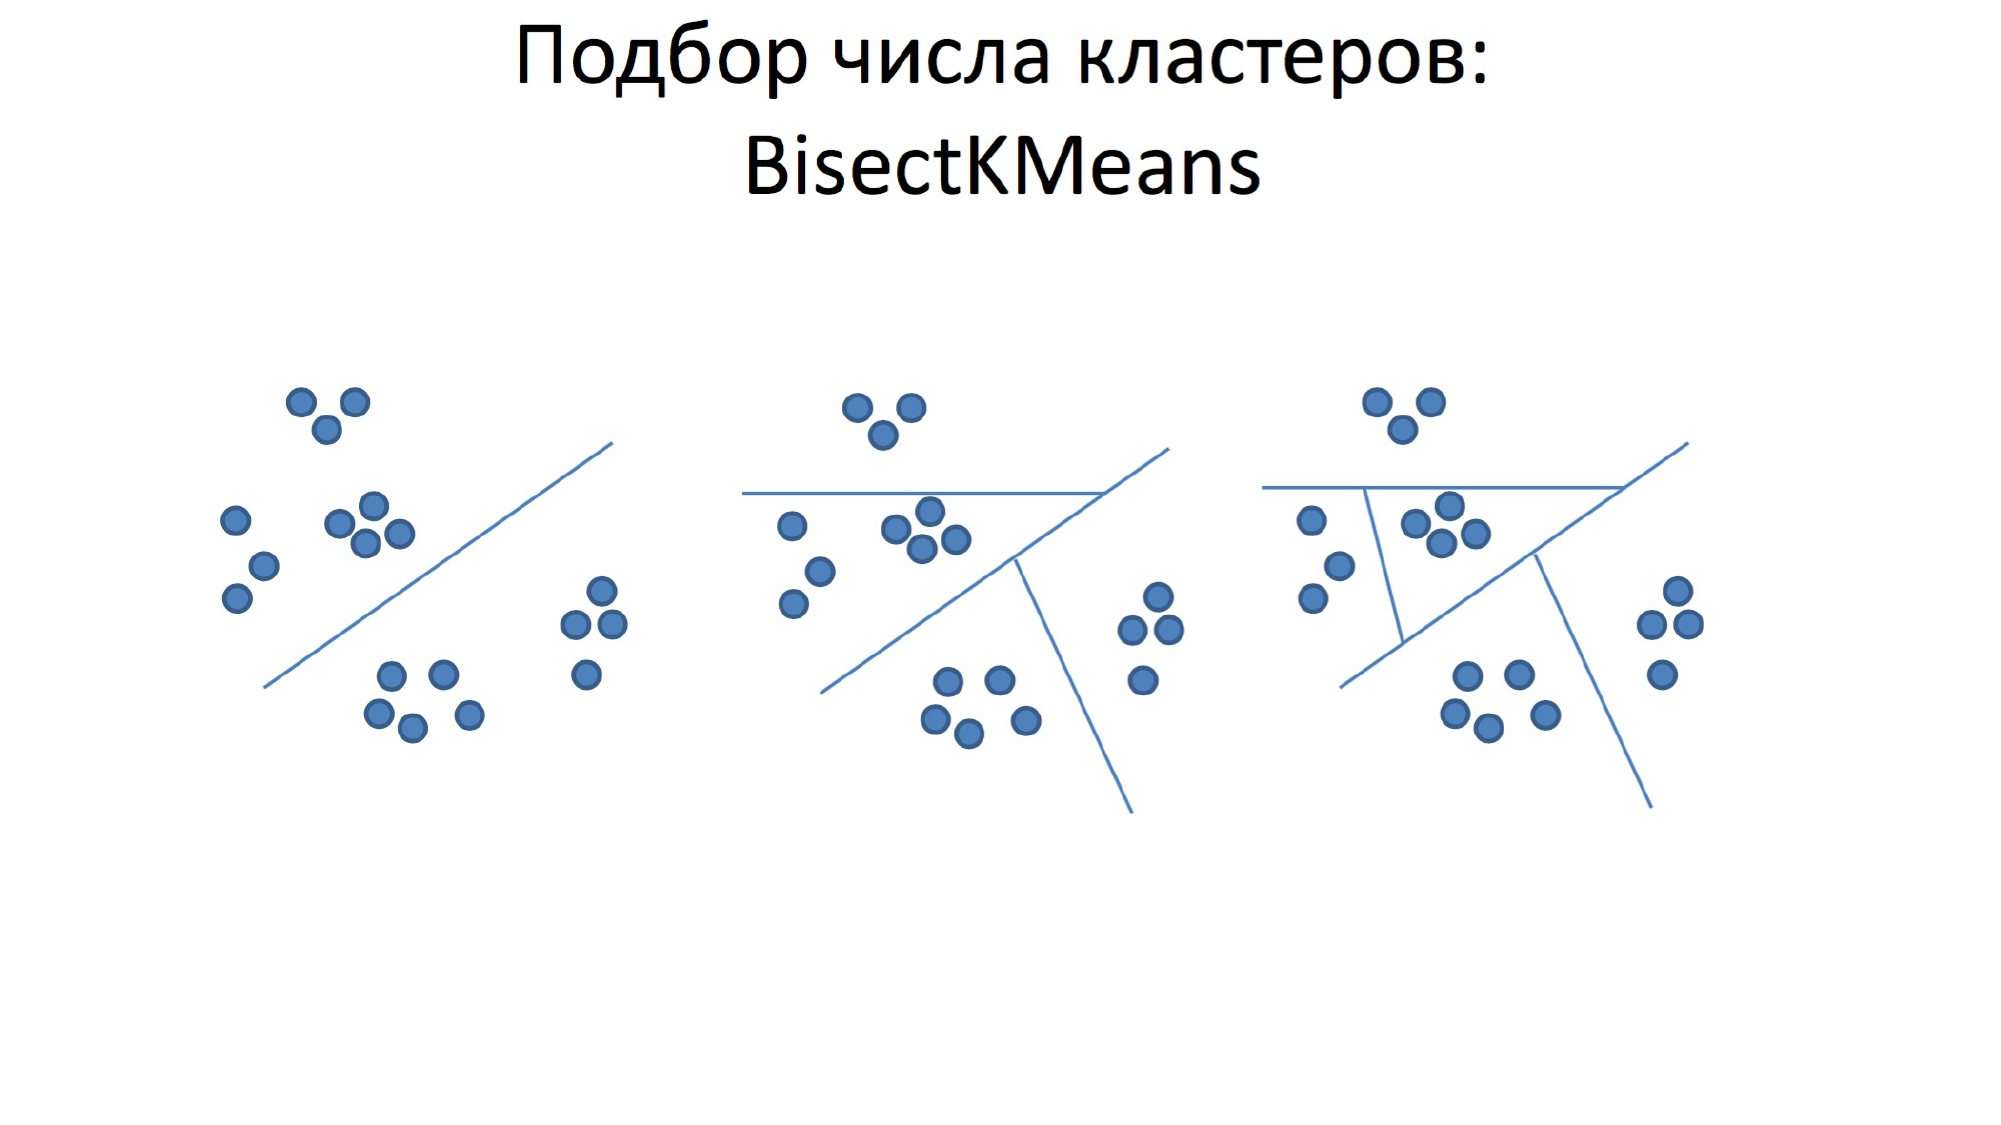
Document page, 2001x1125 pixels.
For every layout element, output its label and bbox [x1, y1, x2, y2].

picture [219, 17, 1704, 814]
